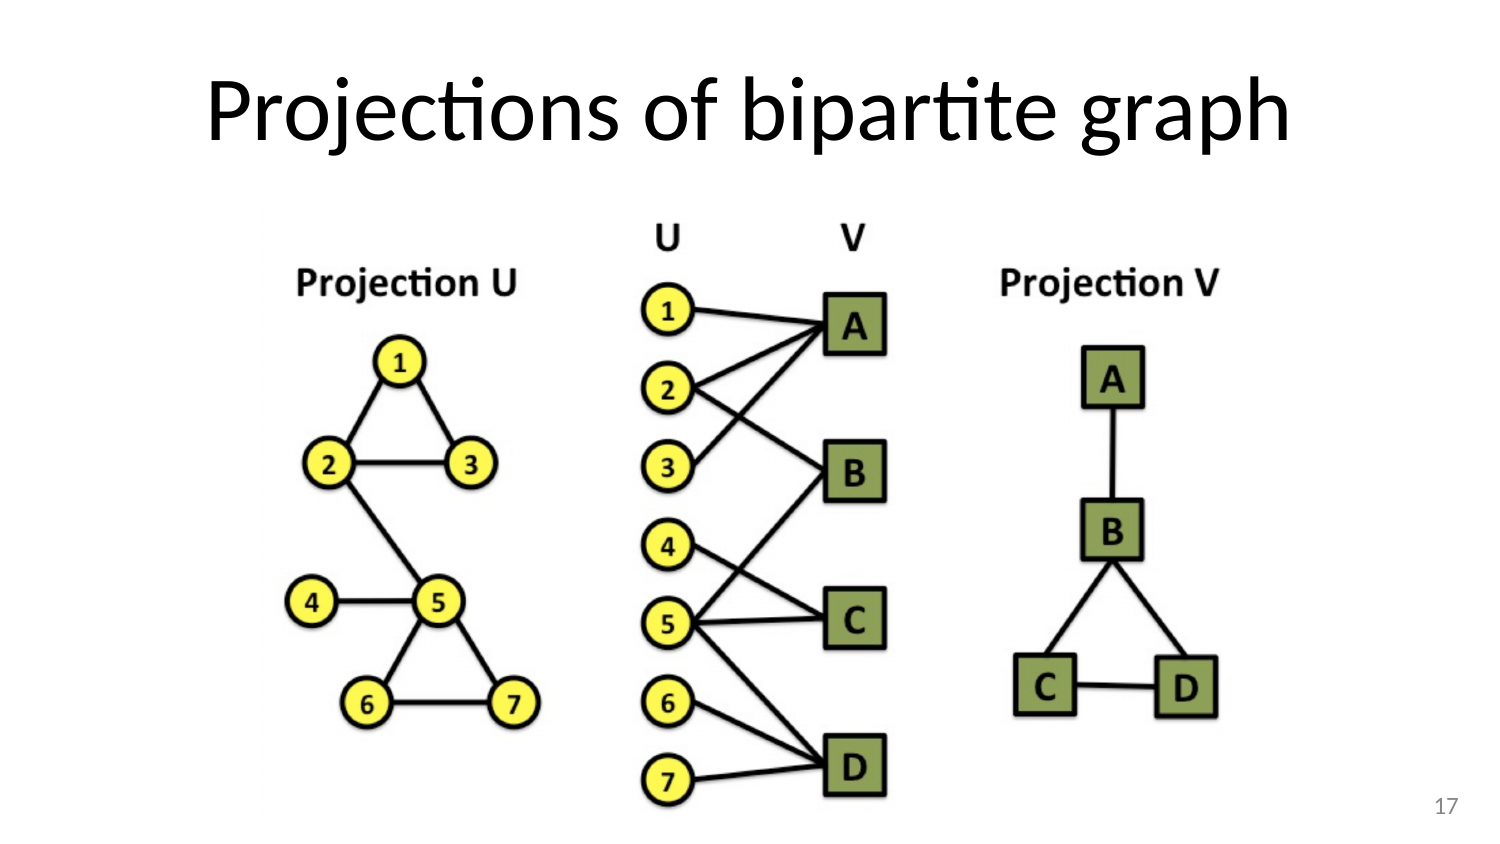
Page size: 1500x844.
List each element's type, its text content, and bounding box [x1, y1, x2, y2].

slide_number ‹#› [1235, 782, 1474, 827]
picture [259, 199, 1241, 819]
title Projections of bipartite graph [75, 33, 1425, 175]
